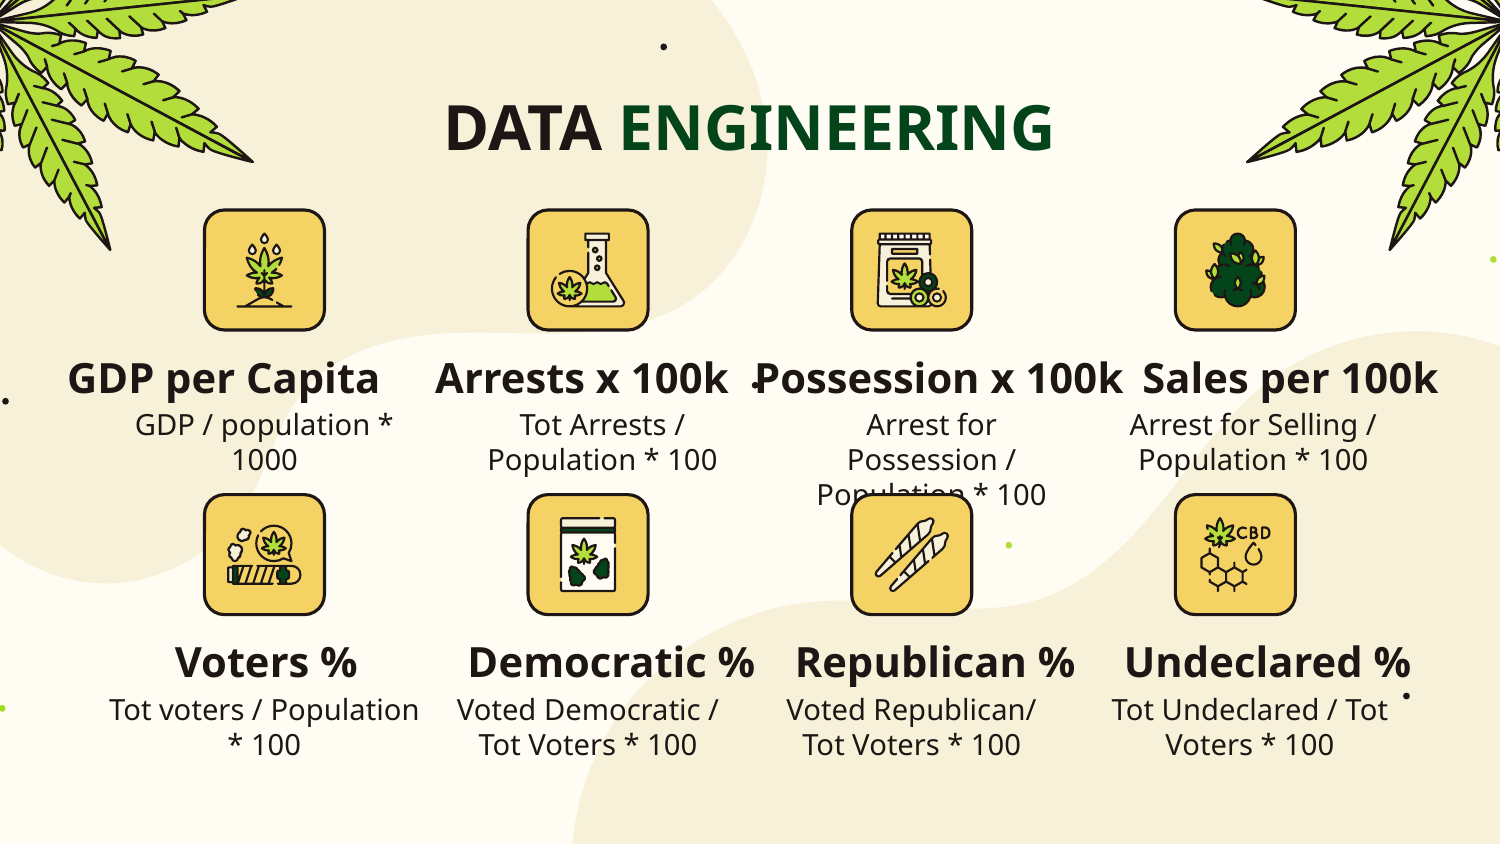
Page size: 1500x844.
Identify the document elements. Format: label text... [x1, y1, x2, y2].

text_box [559, 516, 617, 593]
title Undeclared % [1088, 614, 1448, 702]
subtitle Arrest for Selling / Population * 100 [1105, 391, 1401, 482]
title Republican % [783, 614, 1088, 702]
subtitle Voted Democratic / Tot Voters * 100 [441, 702, 736, 767]
title Sales per 100k [1119, 330, 1462, 417]
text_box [0, 0, 1500, 259]
text_box [851, 494, 972, 615]
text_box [876, 232, 948, 308]
text_box [204, 494, 325, 615]
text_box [1200, 516, 1271, 593]
subtitle Tot Undeclared / Tot Voters * 100 [1088, 676, 1412, 767]
subtitle GDP / population * 1000 [116, 391, 412, 482]
subtitle Arrest for Possession / Population * 100 [764, 391, 1099, 482]
text_box [204, 270, 325, 331]
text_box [873, 516, 950, 593]
title Arrests x 100k [394, 330, 735, 417]
title Voters % [70, 614, 440, 702]
title Possession x 100k [735, 330, 1119, 417]
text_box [1204, 232, 1267, 308]
subtitle Voted Republican/ Tot Voters * 100 [764, 676, 1060, 767]
text_box [1175, 270, 1296, 331]
subtitle Tot Arrests / Population * 100 [440, 391, 764, 482]
subtitle Tot voters / Population * 100 [88, 676, 441, 767]
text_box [236, 232, 293, 308]
title Democratic % [440, 614, 783, 702]
text_box [851, 270, 972, 331]
text_box [1175, 494, 1296, 615]
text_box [226, 524, 302, 586]
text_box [550, 232, 626, 308]
text_box [528, 494, 649, 615]
title GDP per Capita [35, 330, 394, 417]
text_box [528, 270, 649, 331]
